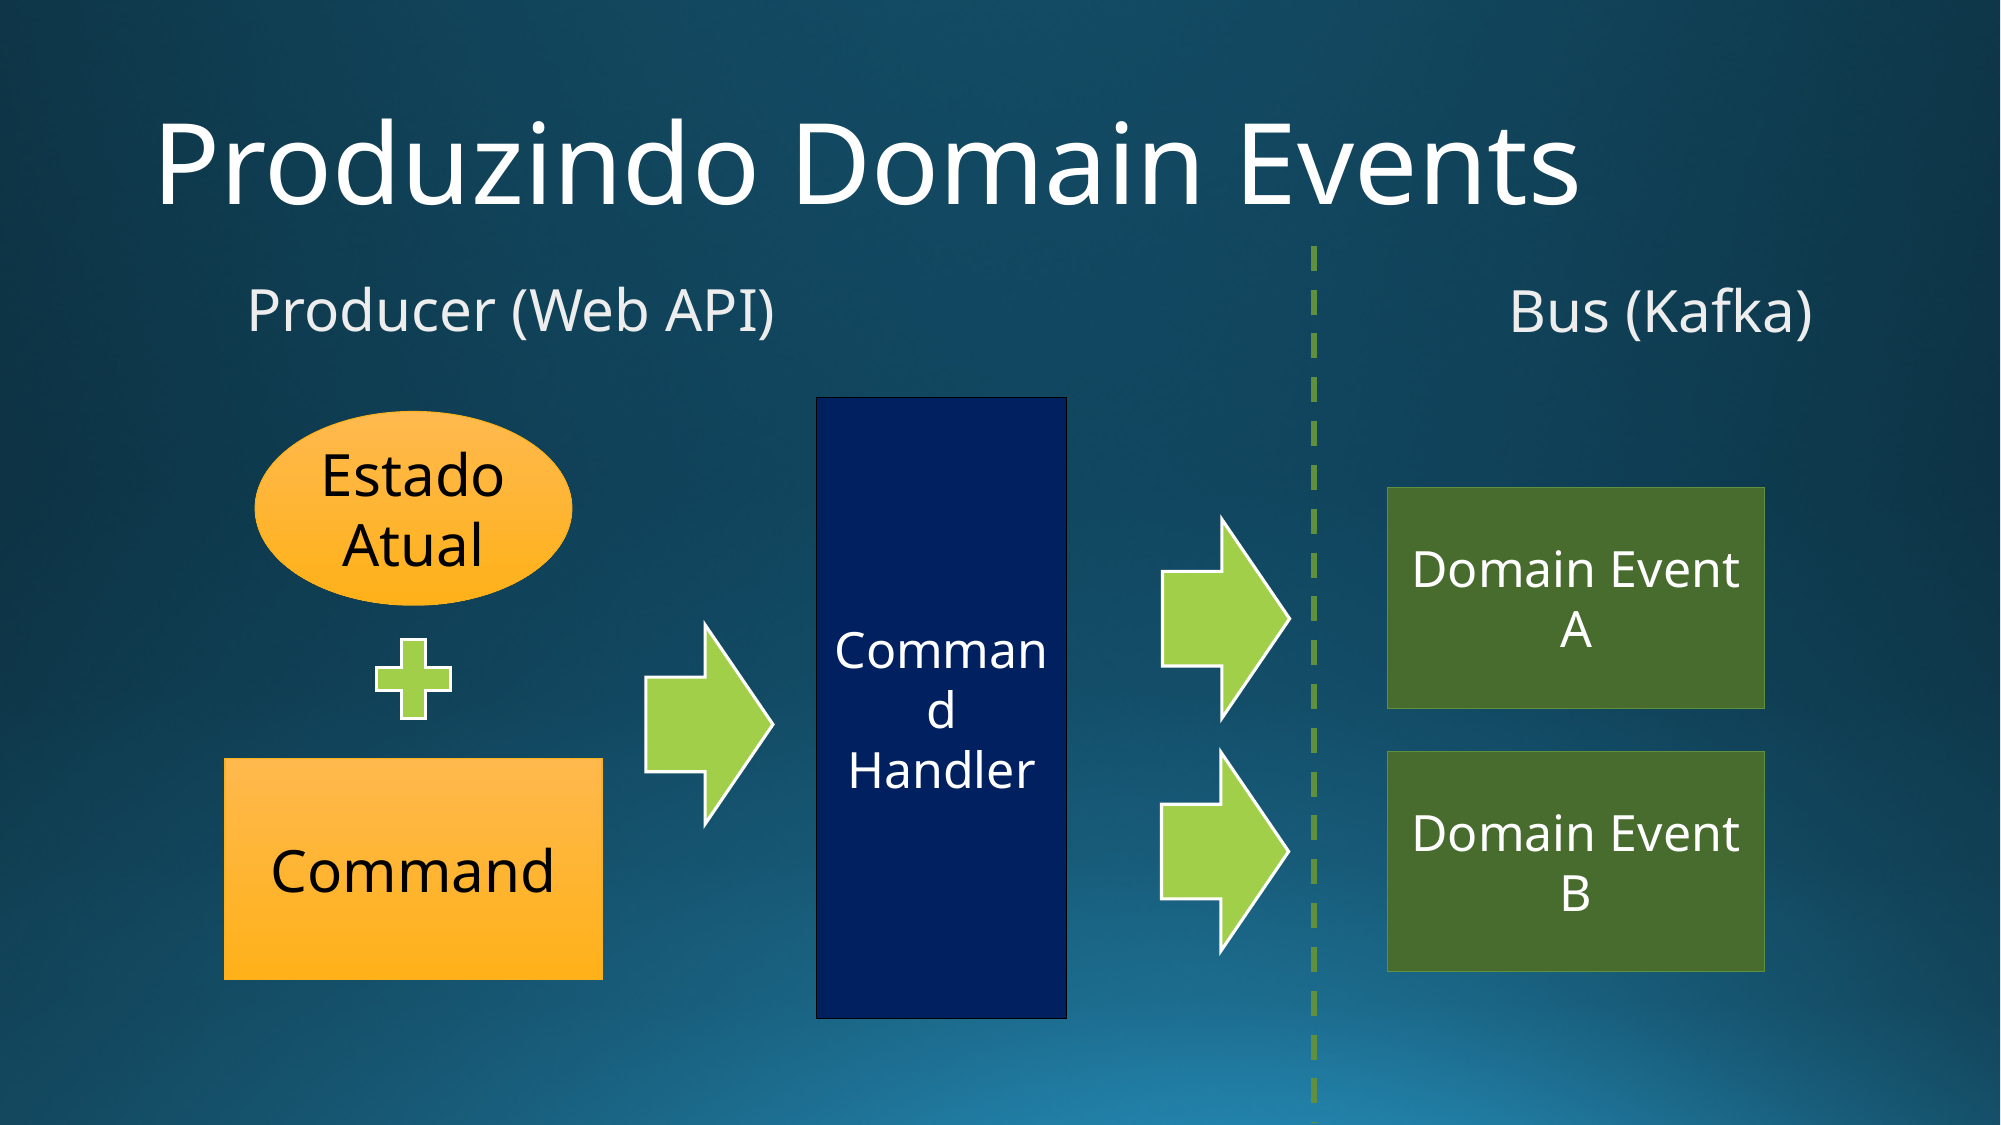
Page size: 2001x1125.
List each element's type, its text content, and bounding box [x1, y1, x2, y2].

text_box Estado Atual [254, 410, 573, 606]
text_box [375, 638, 452, 720]
text_box Domain Event A [1387, 487, 1765, 709]
title Produzindo Domain Events [137, 59, 1863, 278]
text_box Bus (Kafka) [1354, 247, 1967, 380]
text_box [644, 619, 775, 830]
picture [0, 0, 2001, 1125]
text_box Producer (Web API) [205, 245, 817, 379]
text_box Command [224, 758, 603, 980]
text_box Domain Event B [1387, 751, 1765, 972]
text_box Command Handler [816, 397, 1067, 1019]
text_box [1160, 514, 1292, 724]
text_box [1159, 746, 1291, 957]
